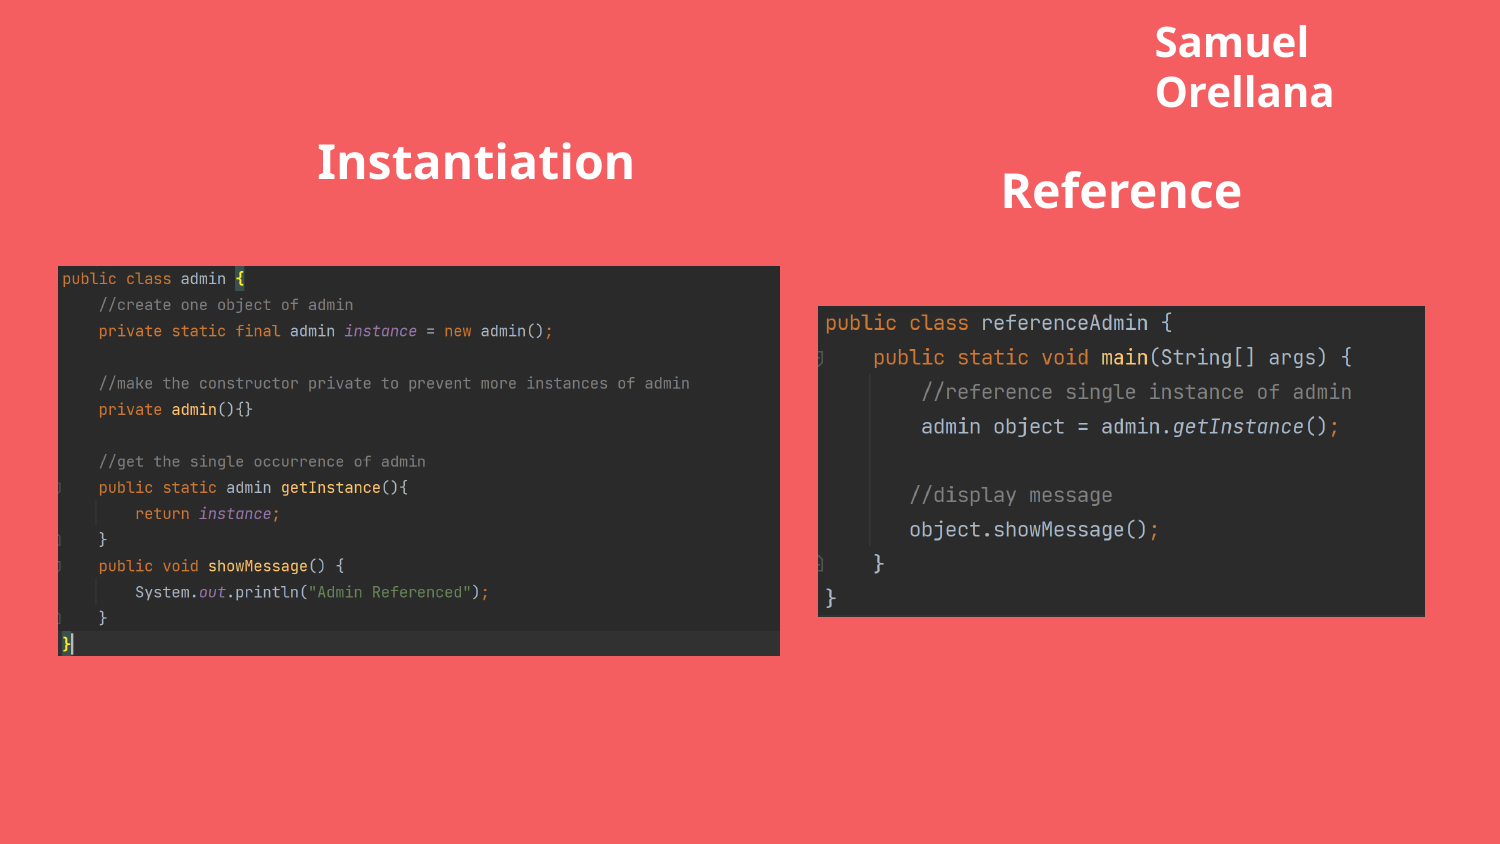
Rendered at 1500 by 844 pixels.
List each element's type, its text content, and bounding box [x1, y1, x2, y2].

title Instantiation [102, 137, 780, 241]
text_box Reference [818, 144, 1425, 233]
picture [58, 266, 781, 657]
picture [817, 306, 1425, 617]
text_box Samuel Orellana [1139, 0, 1500, 131]
